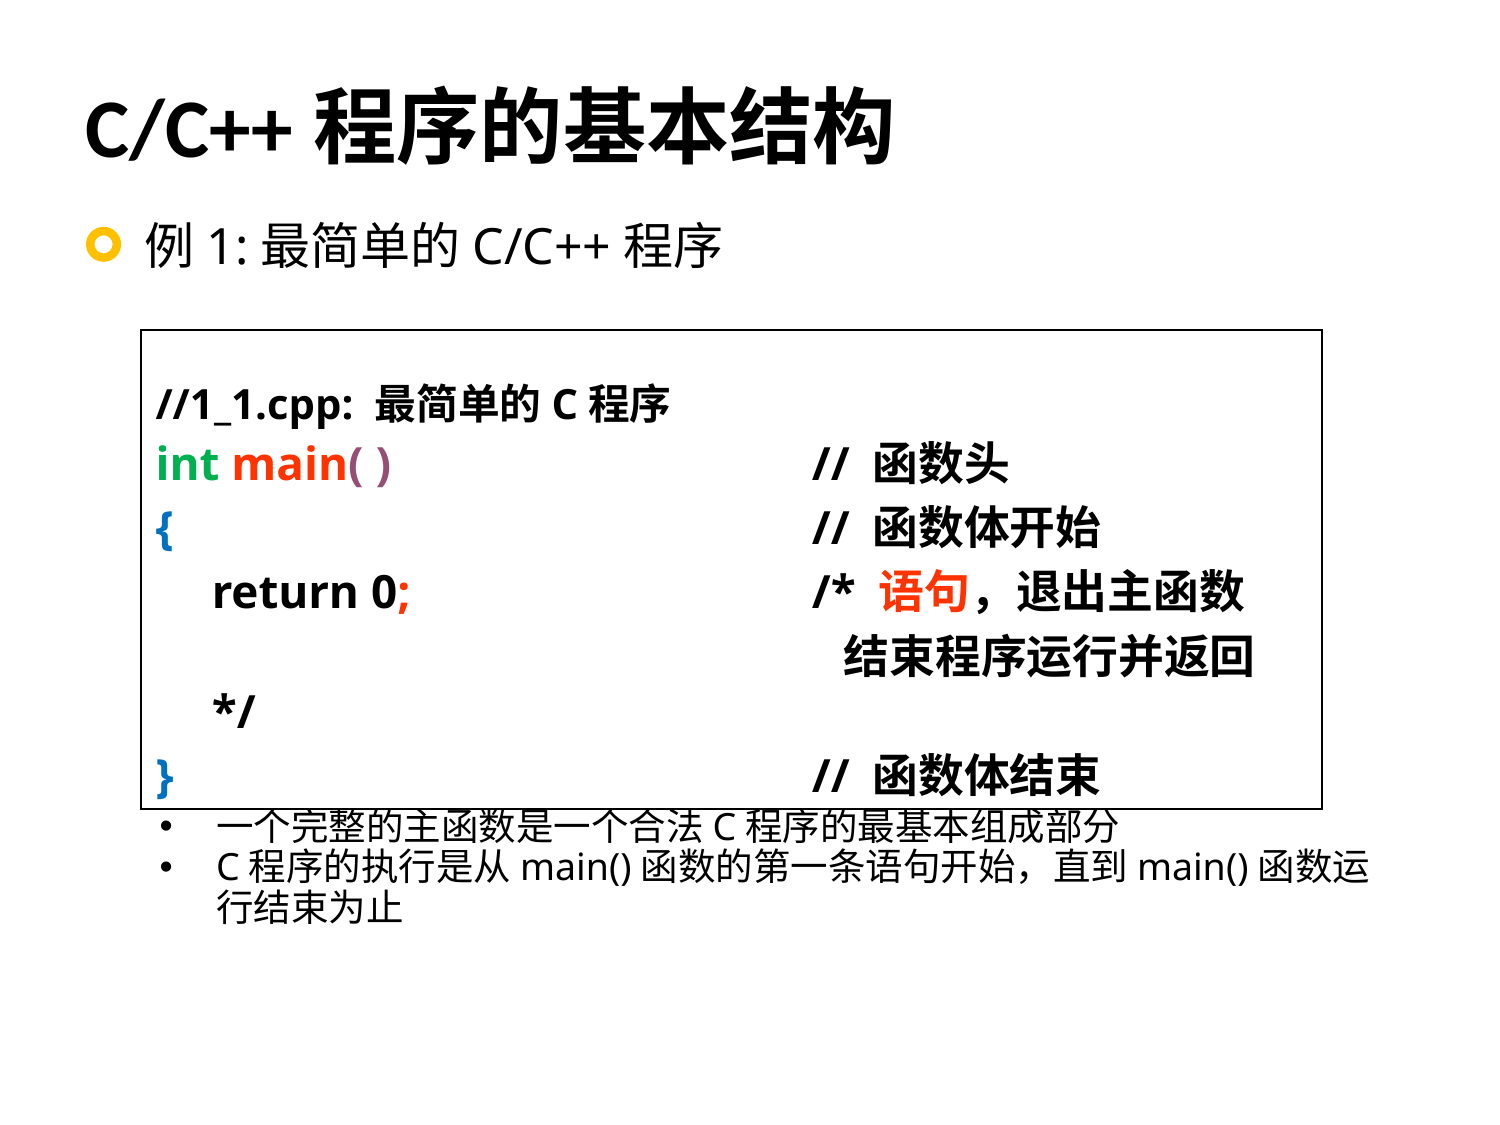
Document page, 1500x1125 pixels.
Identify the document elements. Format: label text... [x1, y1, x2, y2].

text_box //1_1.cpp: 最简单的C程序 int main( ) // 函数头 { // 函数体开始 return 0; /* 语句，退出主函数 结束程序运行并返回 */ } // 函数体结束 [140, 329, 1323, 800]
title C/C++程序的基本结构 [70, 70, 1430, 183]
list 例1:最简单的C/C++程序 [70, 206, 1430, 1034]
text_box 一个完整的主函数是一个合法C程序的最基本组成部分 C程序的执行是从main()函数的第一条语句开始，直到main()函数运行结束为止 [69, 800, 1393, 937]
